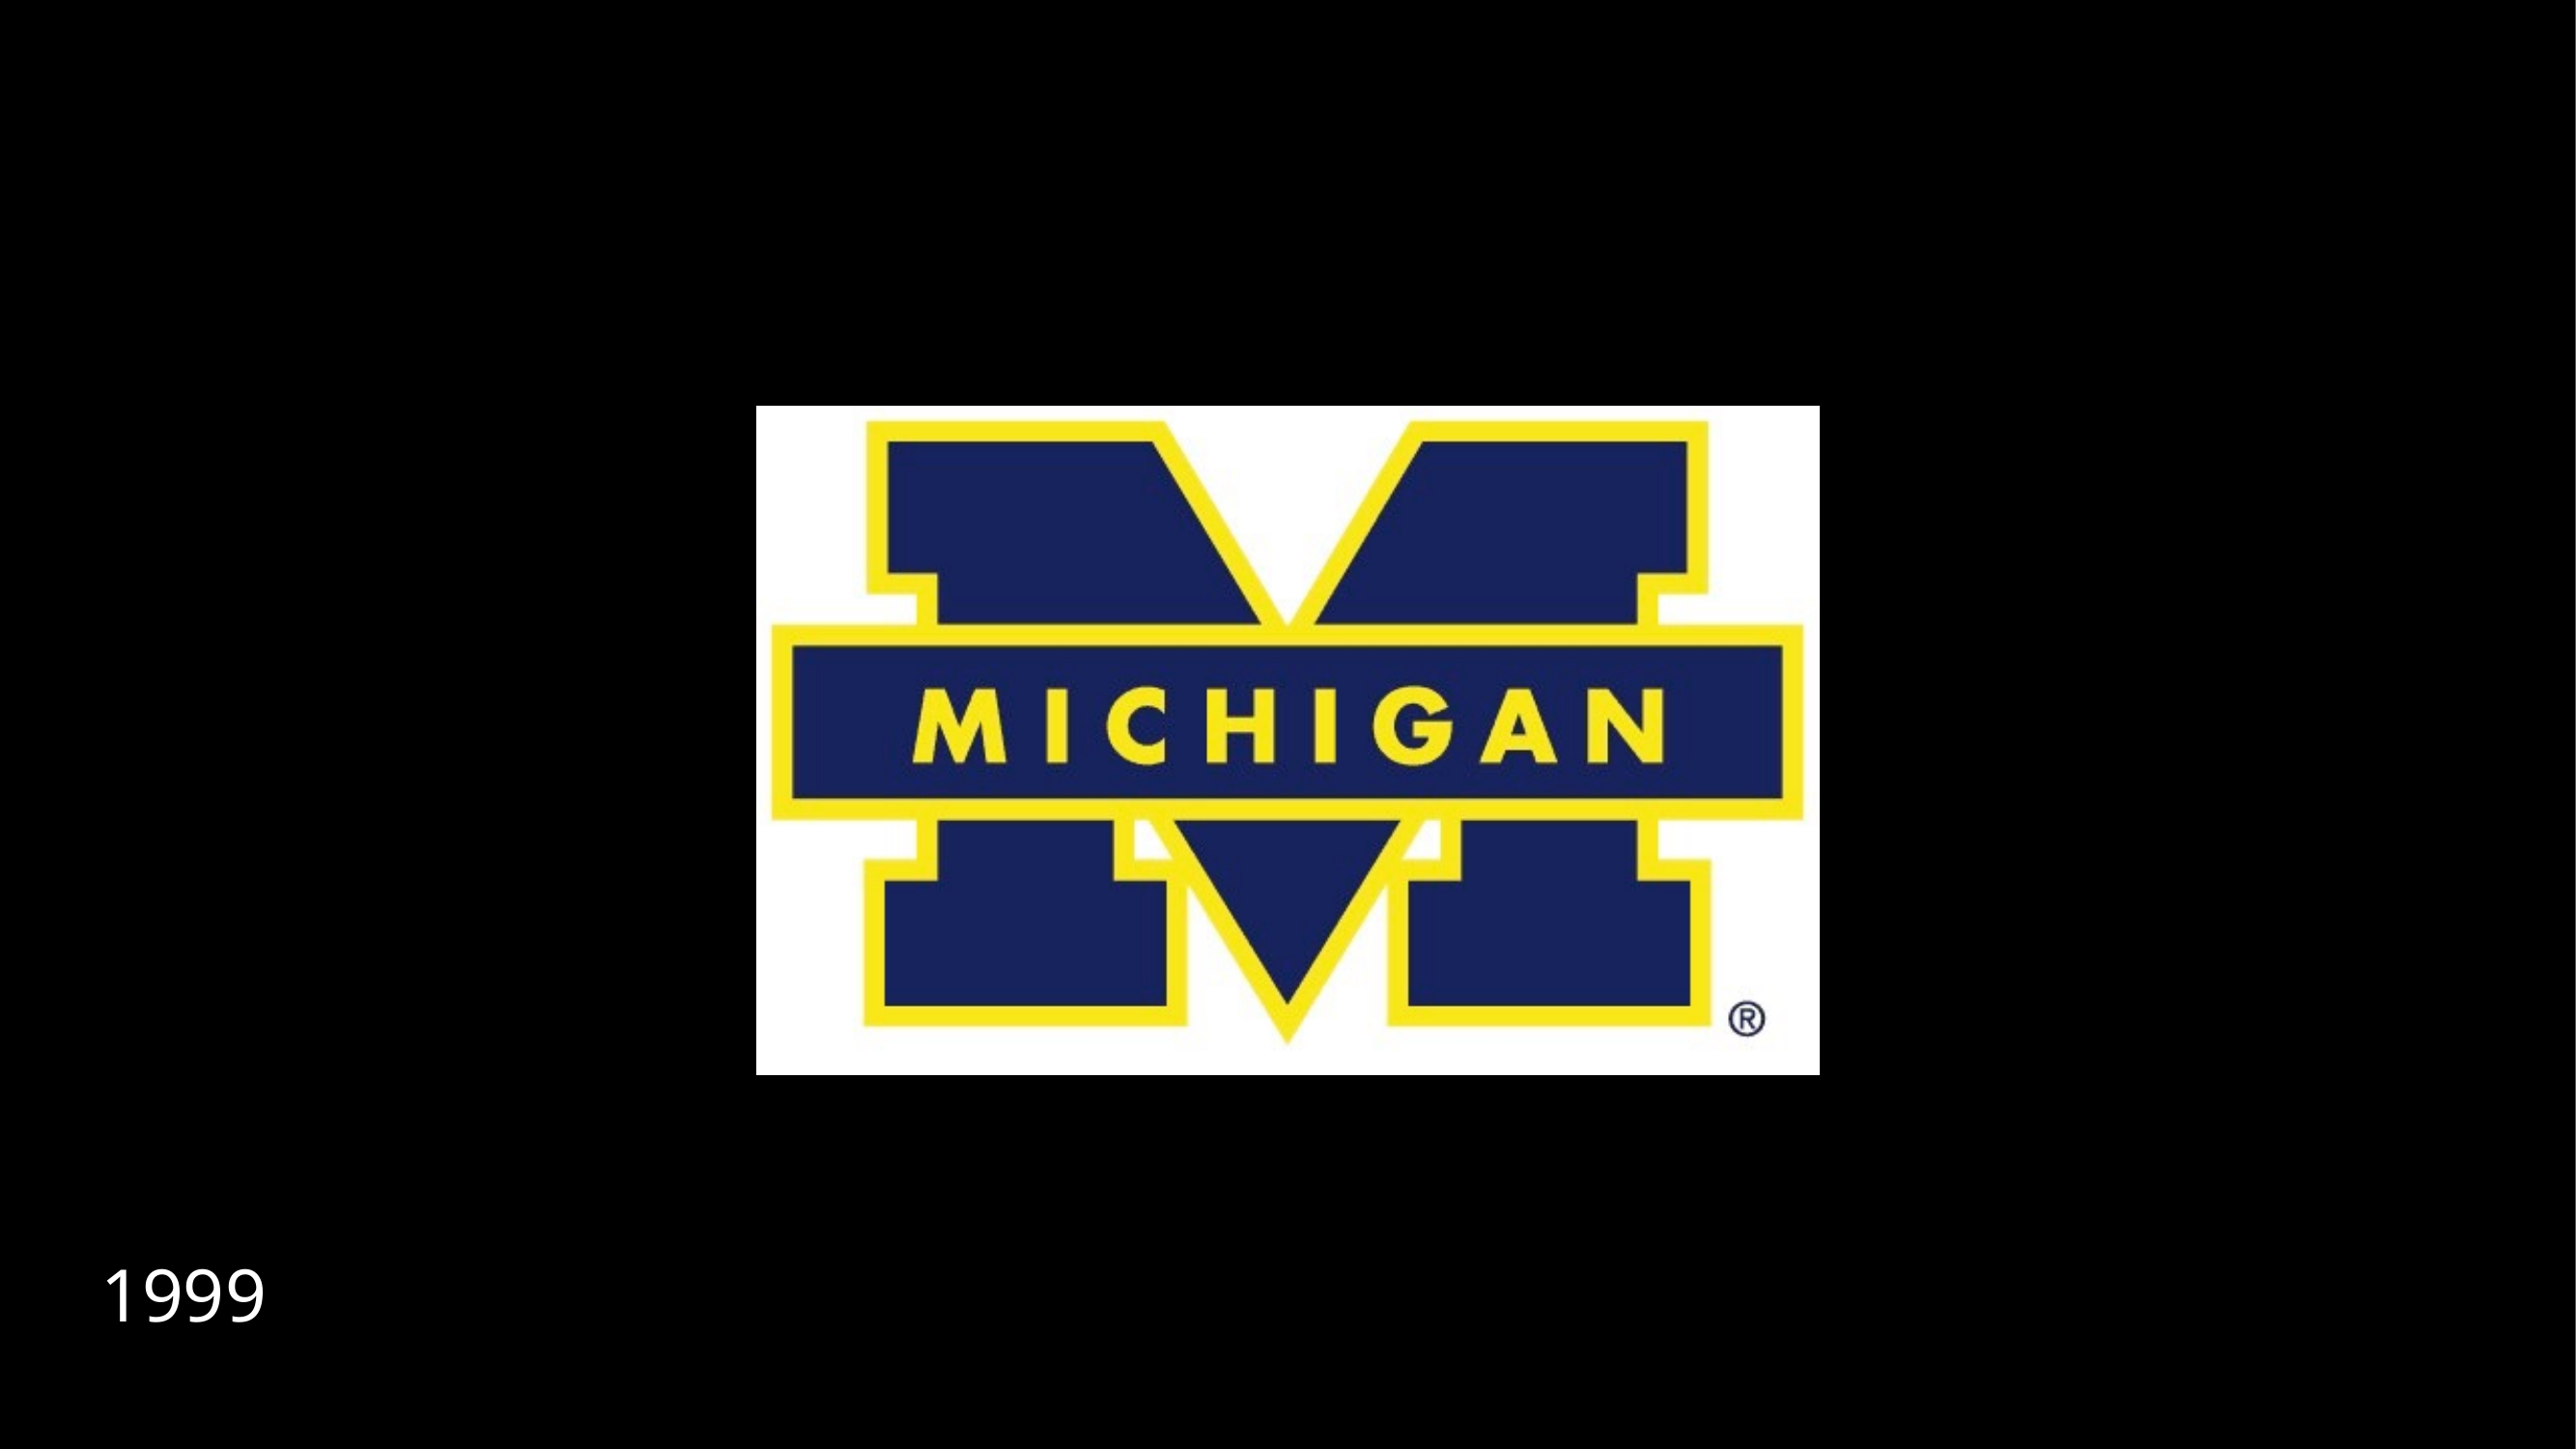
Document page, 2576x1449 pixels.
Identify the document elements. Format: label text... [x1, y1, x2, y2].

text_box 1999 [92, 1241, 275, 1345]
picture [756, 406, 1820, 1075]
